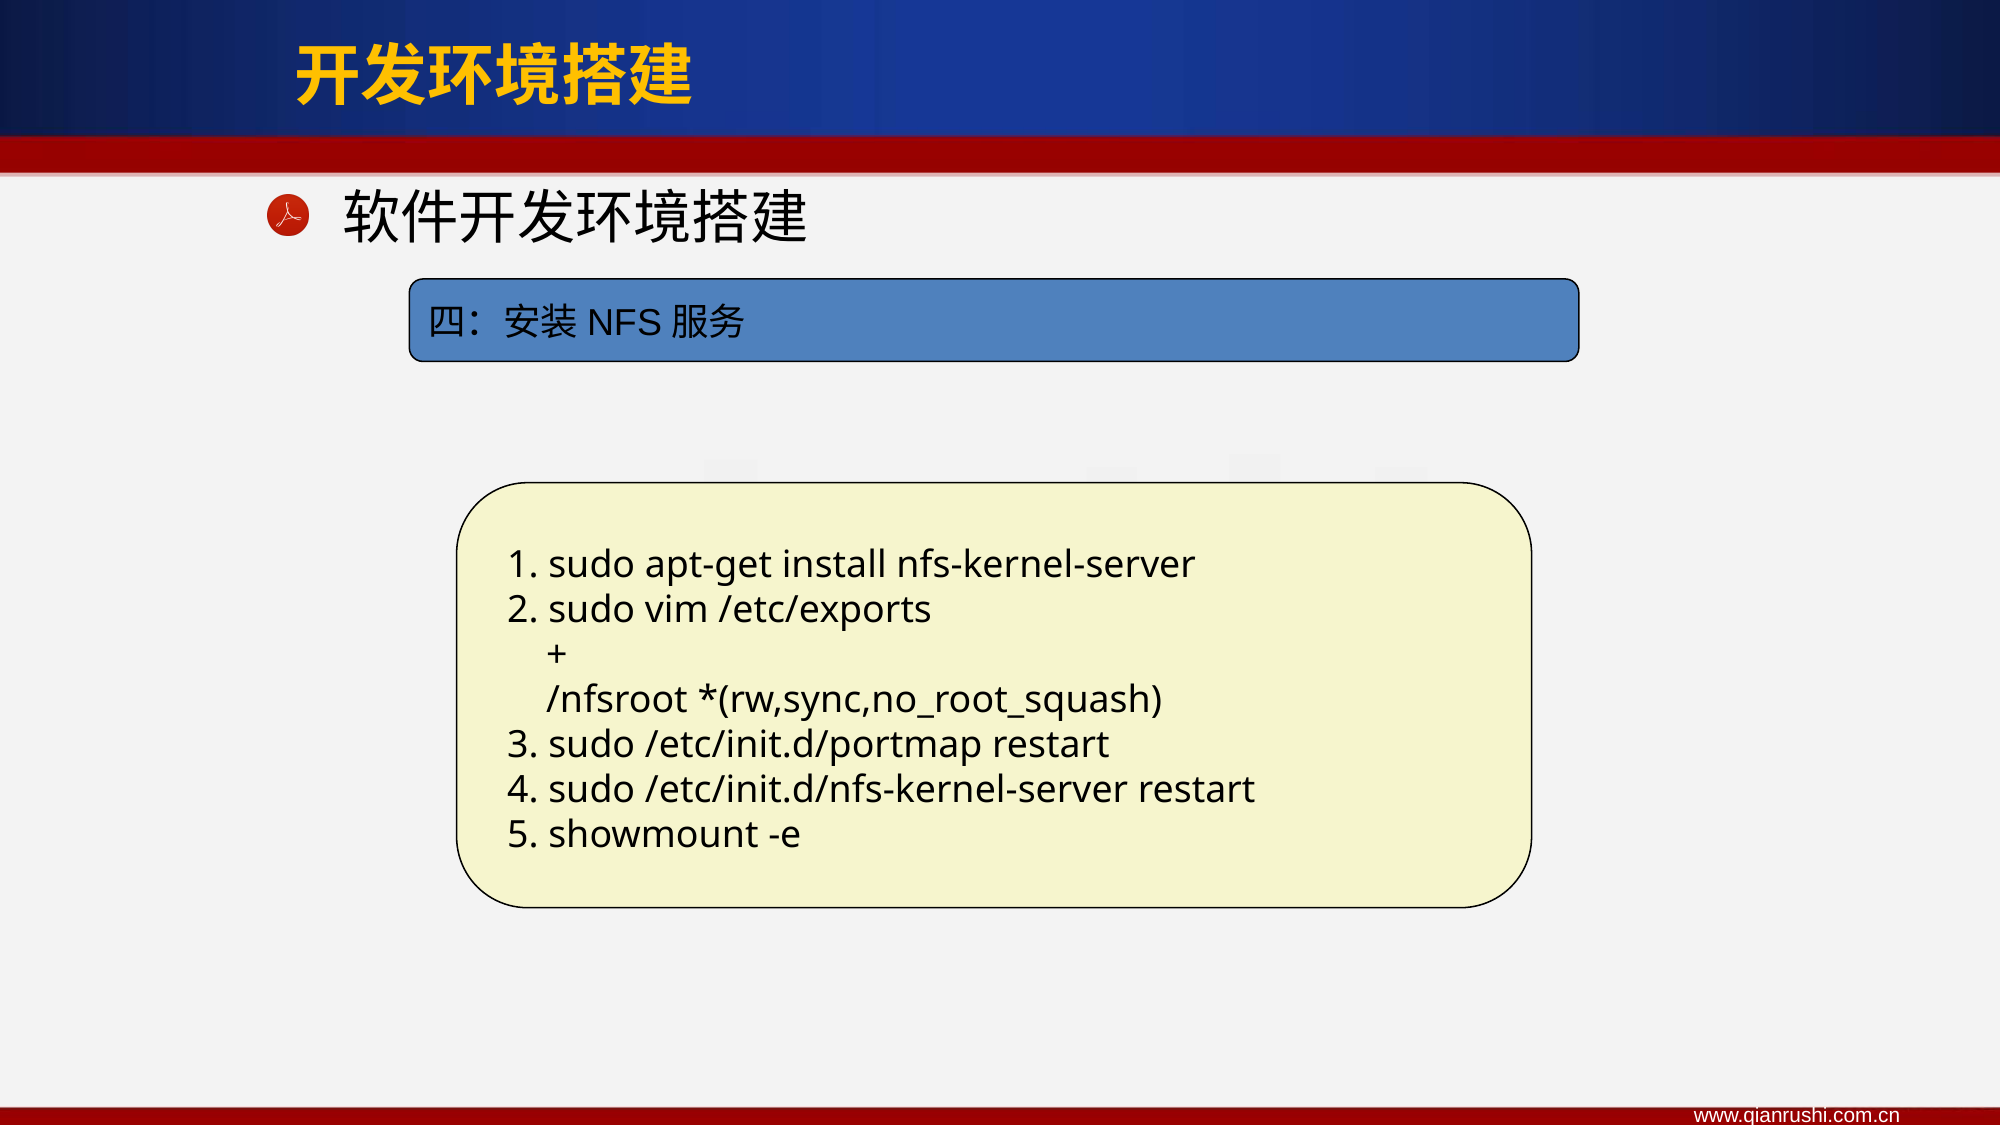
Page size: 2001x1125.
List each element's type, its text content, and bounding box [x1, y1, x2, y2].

picture [0, 1106, 2000, 1125]
text_box 四：安装NFS服务 [409, 278, 1579, 362]
picture [267, 194, 309, 236]
list 软件开发环境搭建 [249, 172, 1750, 279]
text_box [456, 482, 1532, 908]
picture [0, 0, 2000, 172]
text_box 1. sudo apt-get install nfs-kernel-server 2. sudo vim /etc/exports + /nfsroot *(rw,sync,no_root_squash) 3. sudo /etc/init.d/portmap restart 4. sudo /etc/init.d/nfs-kernel-server restart 5. showmount -e [492, 532, 1496, 863]
list 开发环境搭建 [279, 35, 1229, 126]
